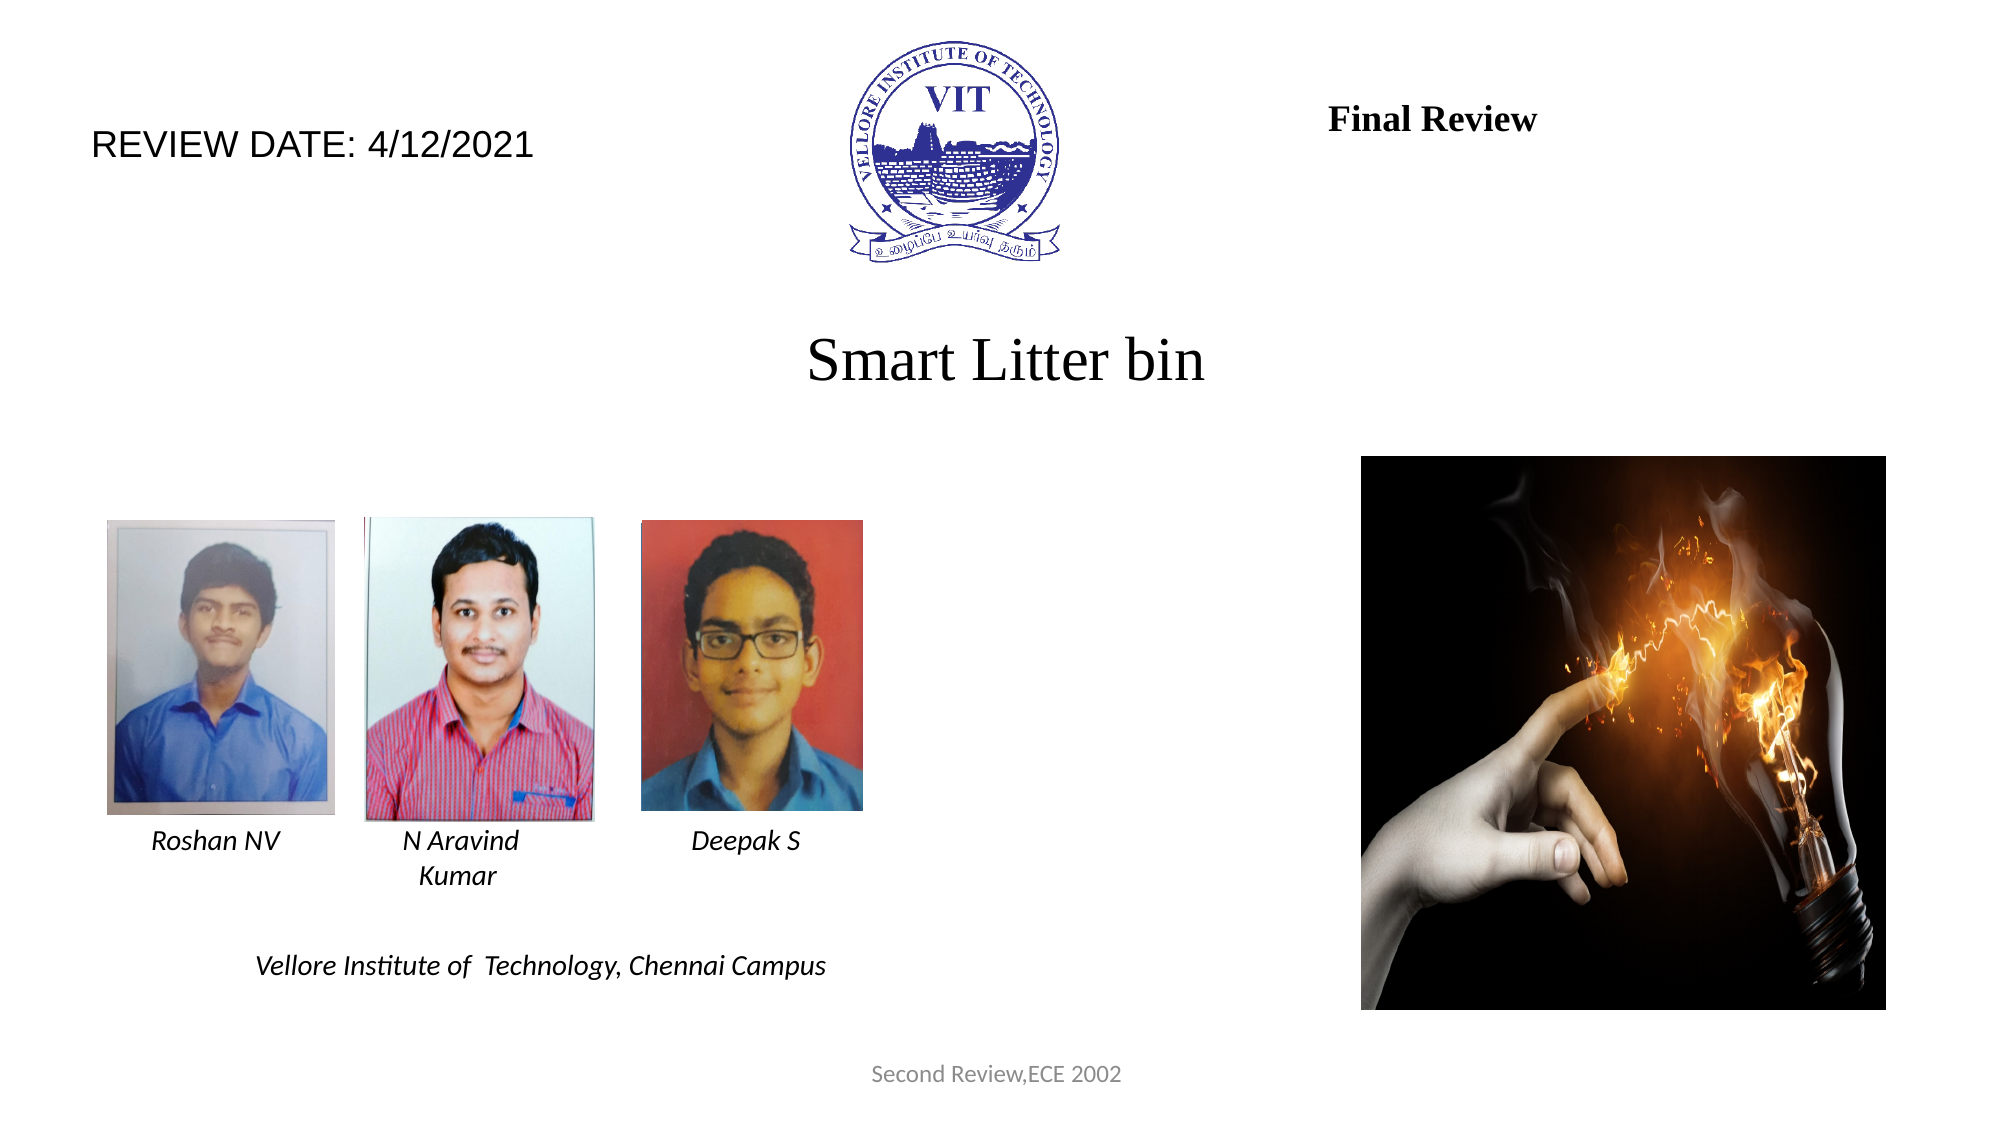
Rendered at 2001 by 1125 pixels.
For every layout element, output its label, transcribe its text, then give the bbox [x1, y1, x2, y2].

picture [849, 41, 1060, 263]
footer Second Review,ECE 2002 [662, 1042, 1338, 1103]
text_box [104, 524, 978, 1041]
picture [107, 520, 335, 815]
picture [1361, 456, 1886, 1010]
text_box REVIEW DATE: 4/12/2021 [76, 112, 550, 218]
text_box Smart Litter bin [424, 262, 1572, 401]
picture [364, 517, 595, 822]
text_box Final Review [1224, 86, 1642, 192]
picture [642, 520, 863, 811]
